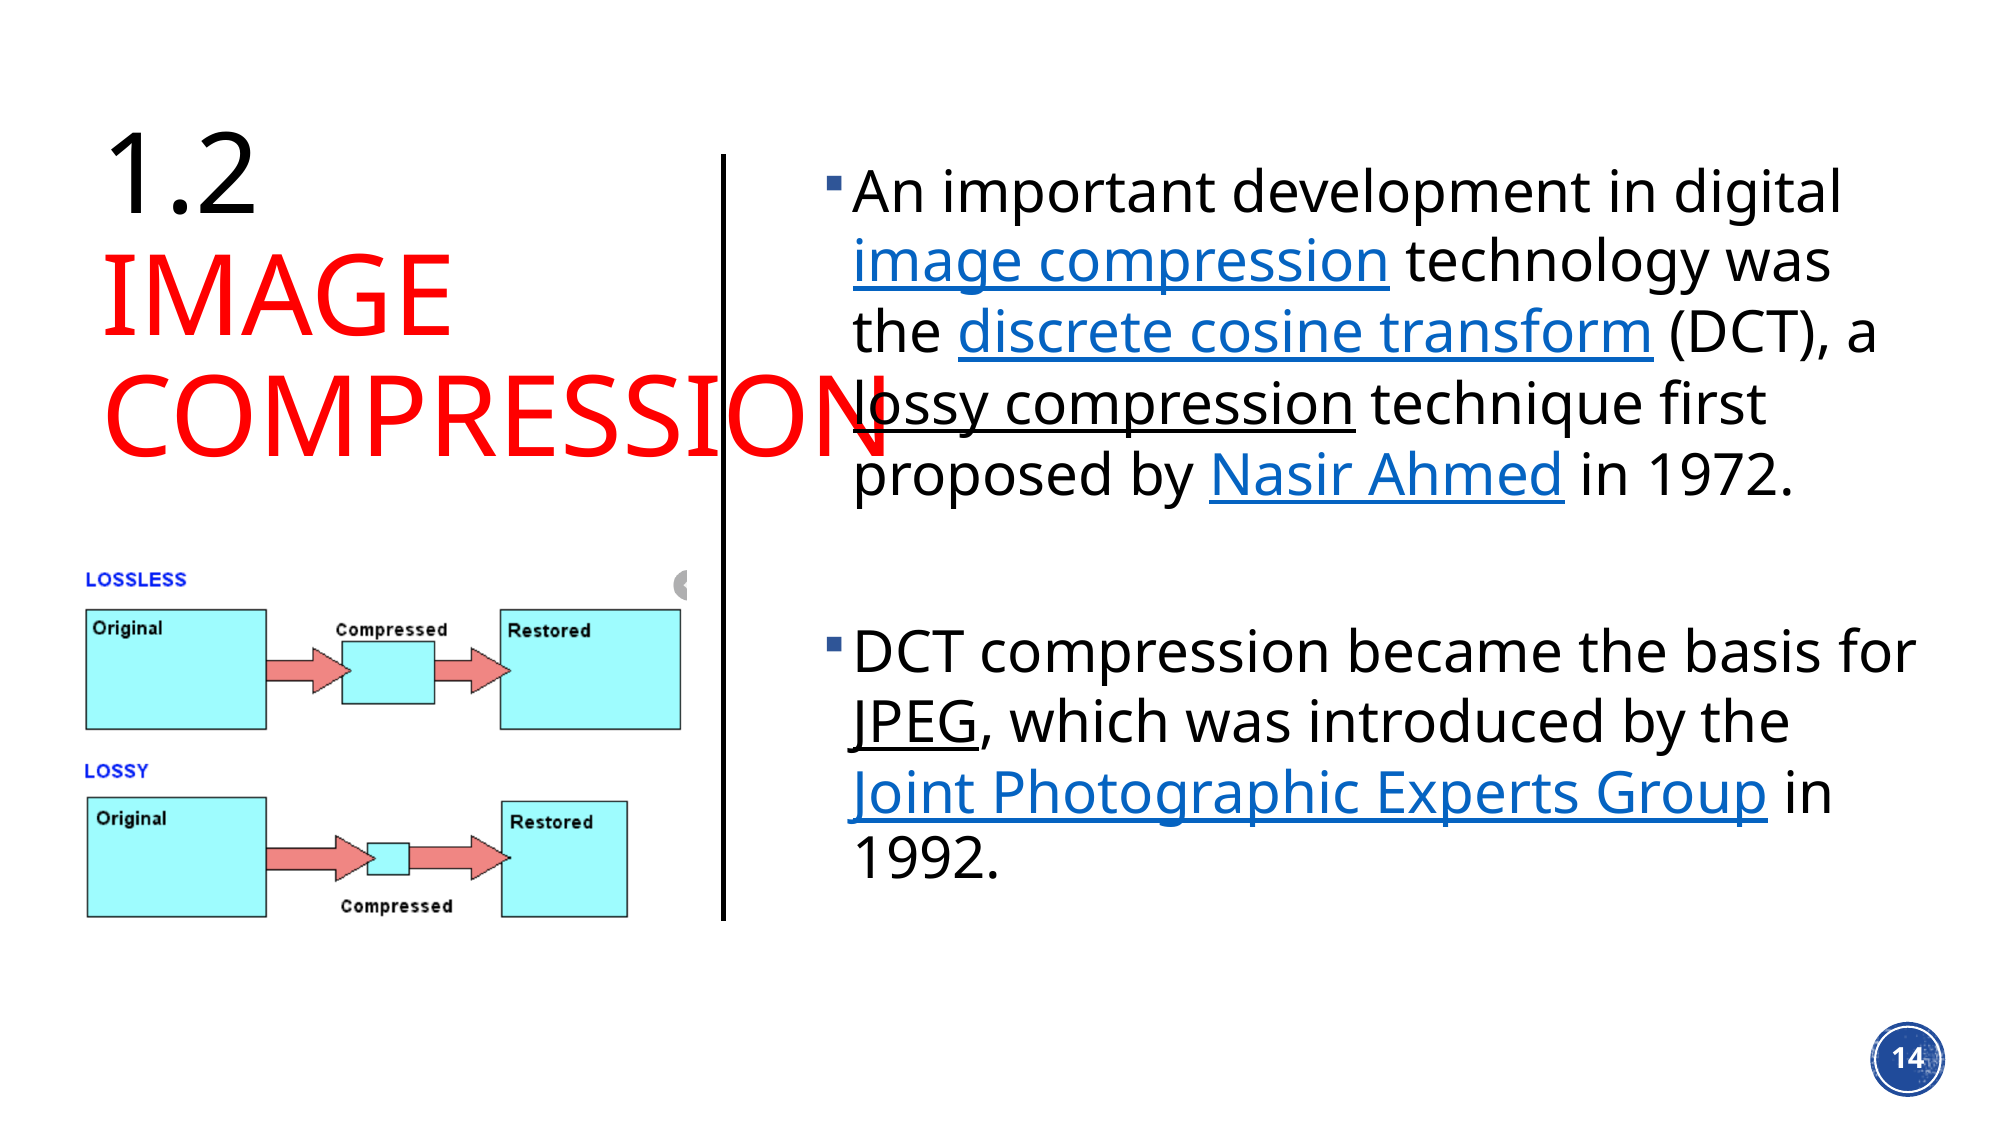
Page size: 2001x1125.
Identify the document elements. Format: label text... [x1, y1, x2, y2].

list An important development in digital image compression technology was the discrete cosine transform (DCT), a lossy compression technique first proposed by Nasir Ahmed in 1972. DCT compression became the basis for JPEG, which was introduced by the Joint Photographic Experts Group in 1992. [807, 154, 1961, 971]
picture [79, 562, 687, 926]
title 1.2 Image compression [86, 73, 1737, 525]
slide_number 13 [1855, 1028, 1961, 1089]
